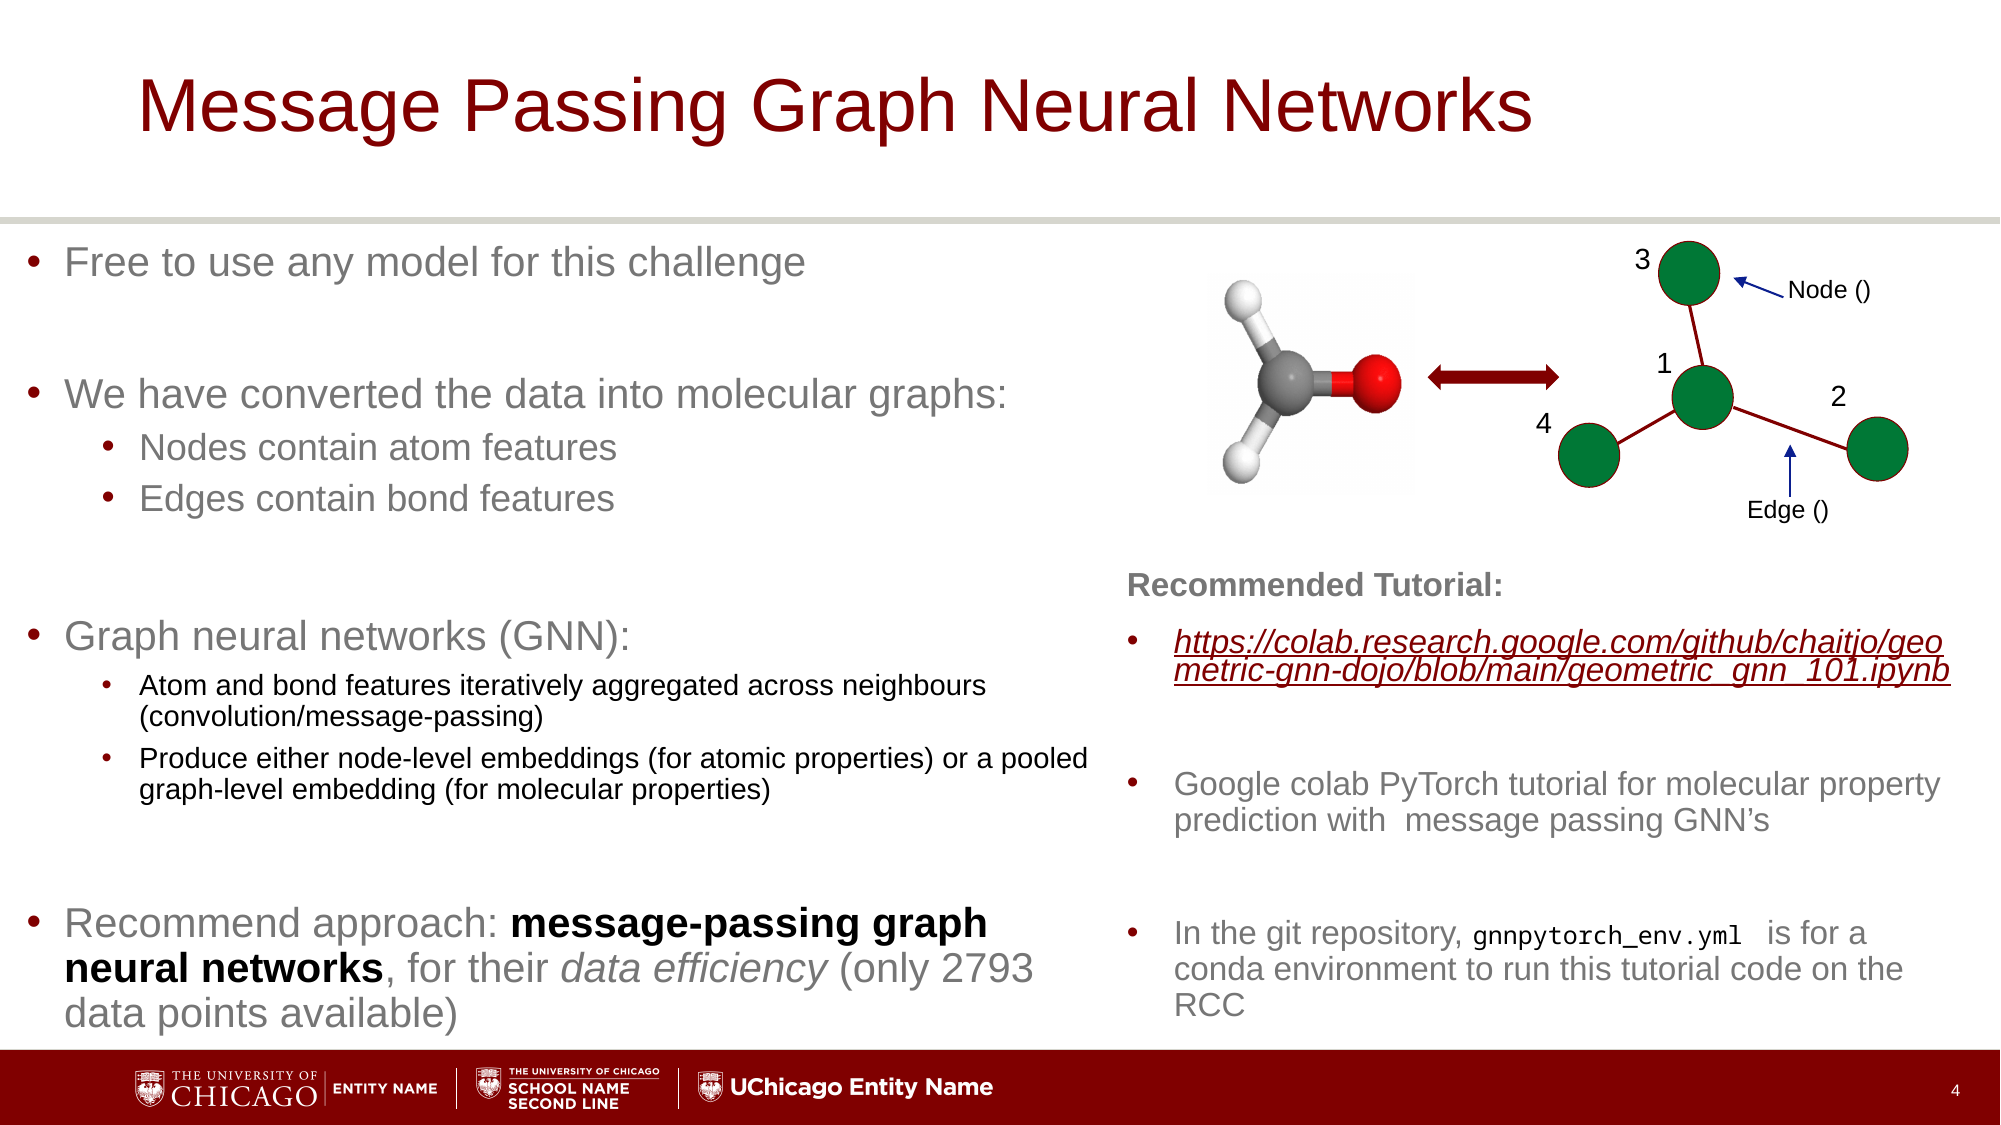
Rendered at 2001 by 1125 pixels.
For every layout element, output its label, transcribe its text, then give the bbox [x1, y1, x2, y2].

title Message Passing Graph Neural Networks [137, 0, 1863, 216]
slide_number 4 [1412, 1059, 1976, 1120]
text_box Recommended Tutorial: https://colab.research.google.com/github/chaitjo/geometric-gnn-dojo/blob/main/geometric_gnn_101.ipynb Google colab PyTorch tutorial for molecular property prediction with message passing GNN’s In the git repository, gnnpytorch_env.yml is for a conda environment to run this tutorial code on the RCC [1126, 560, 1960, 888]
list Free to use any model for this challenge We have converted the data into molecular graphs: Nodes contain atom features Edges contain bond features Graph neural networks (GNN): Atom and bond features iteratively aggregated across neighbours (convolution/message-passing) Produce either node-level embeddings (for atomic properties) or a pooled graph-level embedding (for molecular properties) Recommend approach: message-passing graph neural networks, for their data efficiency (only 2793 data points available) [26, 233, 1096, 736]
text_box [1207, 233, 1925, 549]
picture [115, 1050, 1017, 1125]
